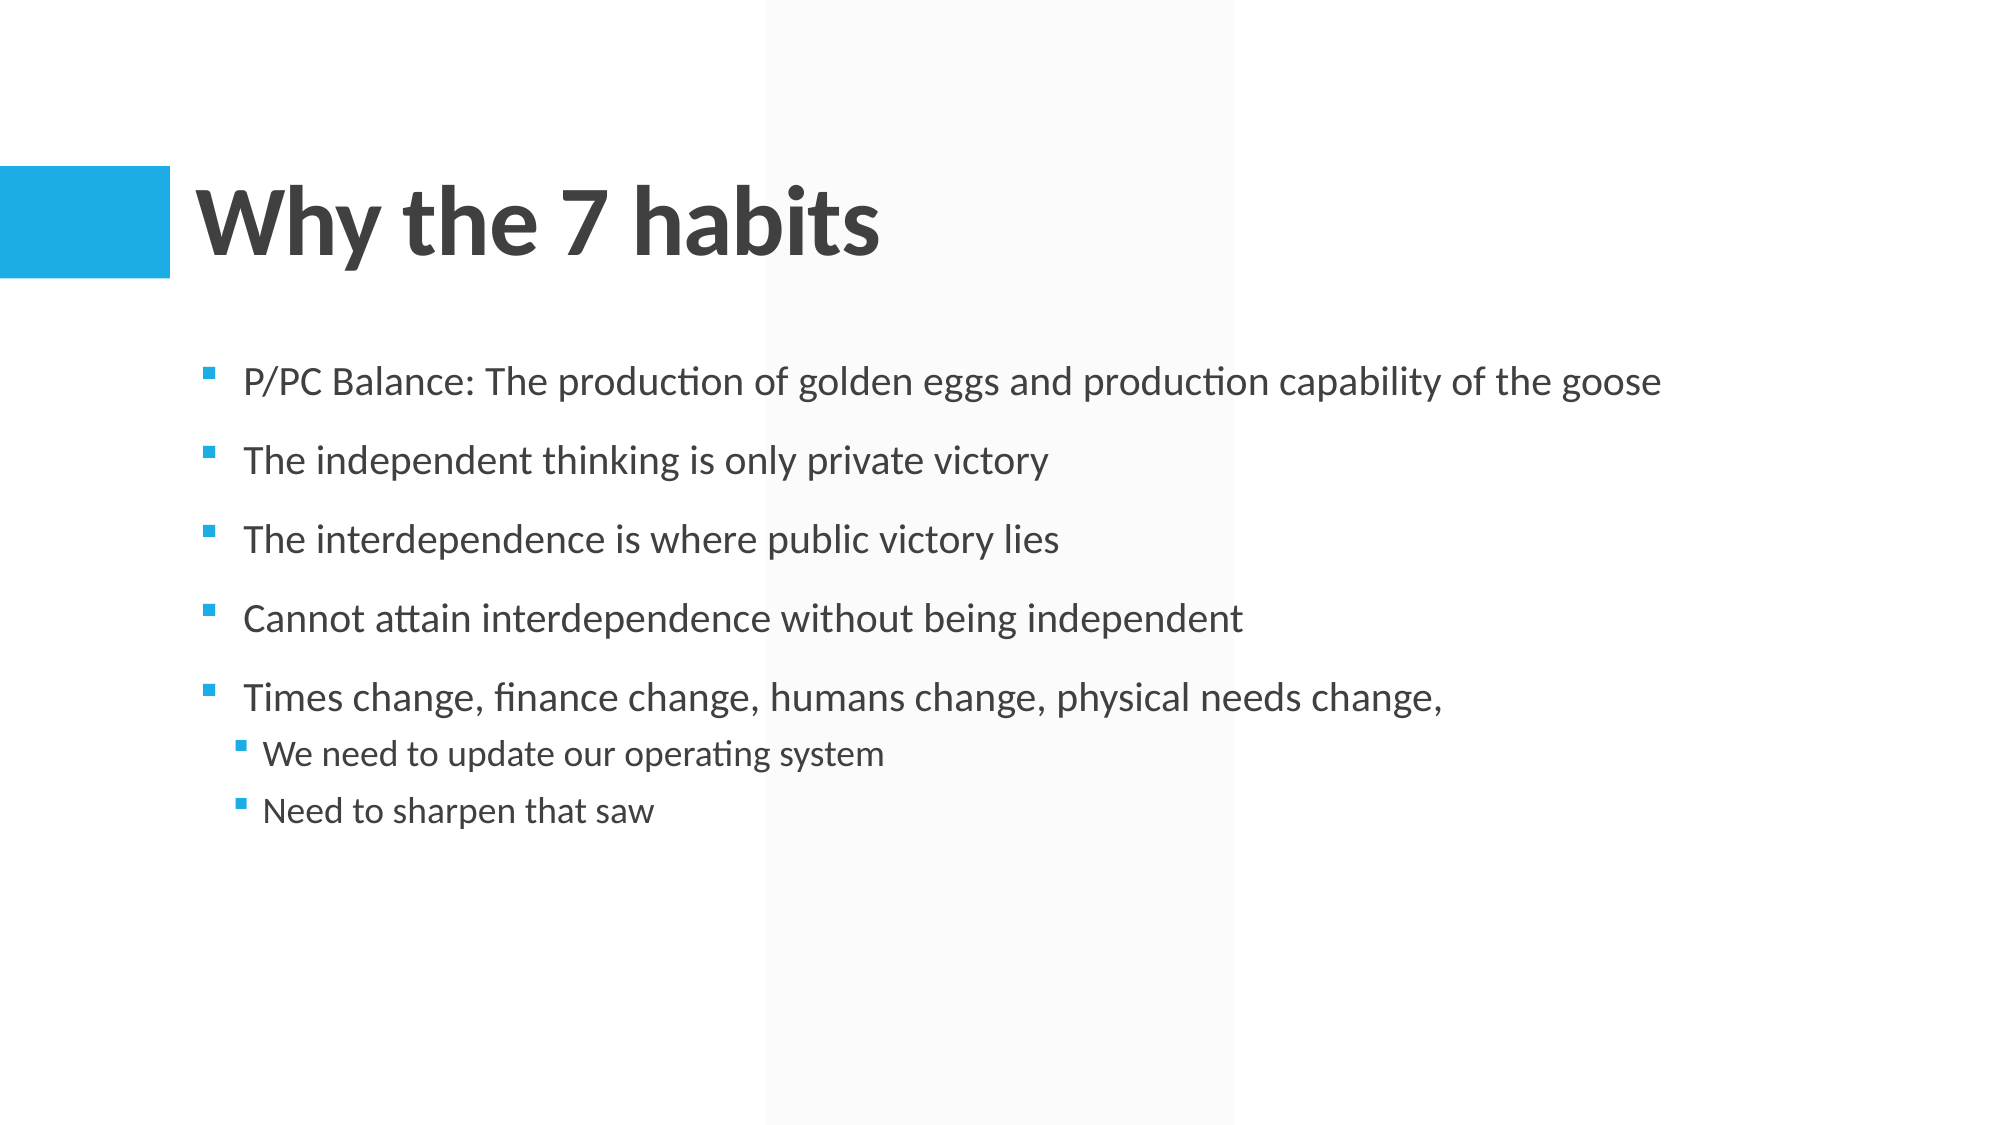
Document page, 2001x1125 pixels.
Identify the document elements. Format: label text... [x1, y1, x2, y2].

list P/PC Balance: The production of golden eggs and production capability of the goose The independent thinking is only private victory The interdependence is where public victory lies Cannot attain interdependence without being independent Times change, finance change, humans change, physical needs change, We need to update our operating system Need to sharpen that saw [199, 345, 1850, 963]
title Why the 7 habits [180, 47, 1830, 285]
